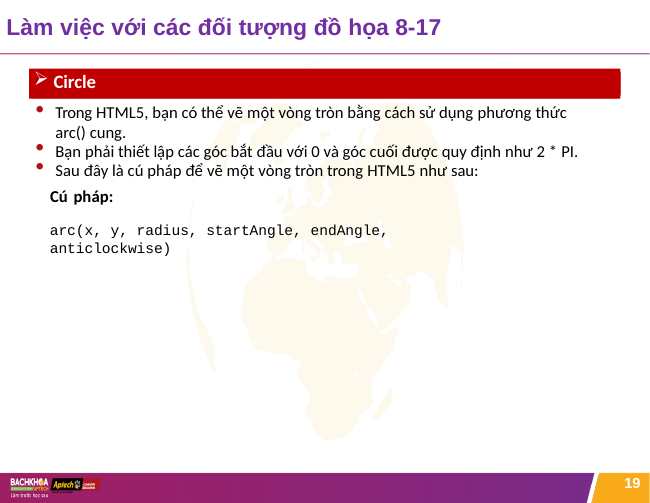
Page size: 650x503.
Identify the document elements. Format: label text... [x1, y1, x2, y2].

text_box Circle Trong HTML5, bạn có thể vẽ một vòng tròn bằng cách sử dụng phương thức arc() cung. [33, 69, 574, 142]
text_box [29, 68, 621, 99]
text_box Sau đây là cú pháp để vẽ một vòng tròn trong HTML5 như sau: Cú pháp: [34, 151, 484, 207]
text_box arc(x, y, radius, startAngle, endAngle, anticlockwise) [48, 220, 520, 257]
picture [0, 0, 650, 503]
text_box Bạn phải thiết lập các góc bắt đầu với 0 và góc cuối được quy định như 2 * PI. [34, 139, 585, 161]
title Làm việc với các đối tượng đồ họa 8-17 [5, 0, 469, 69]
slide_number 19 [617, 340, 646, 503]
